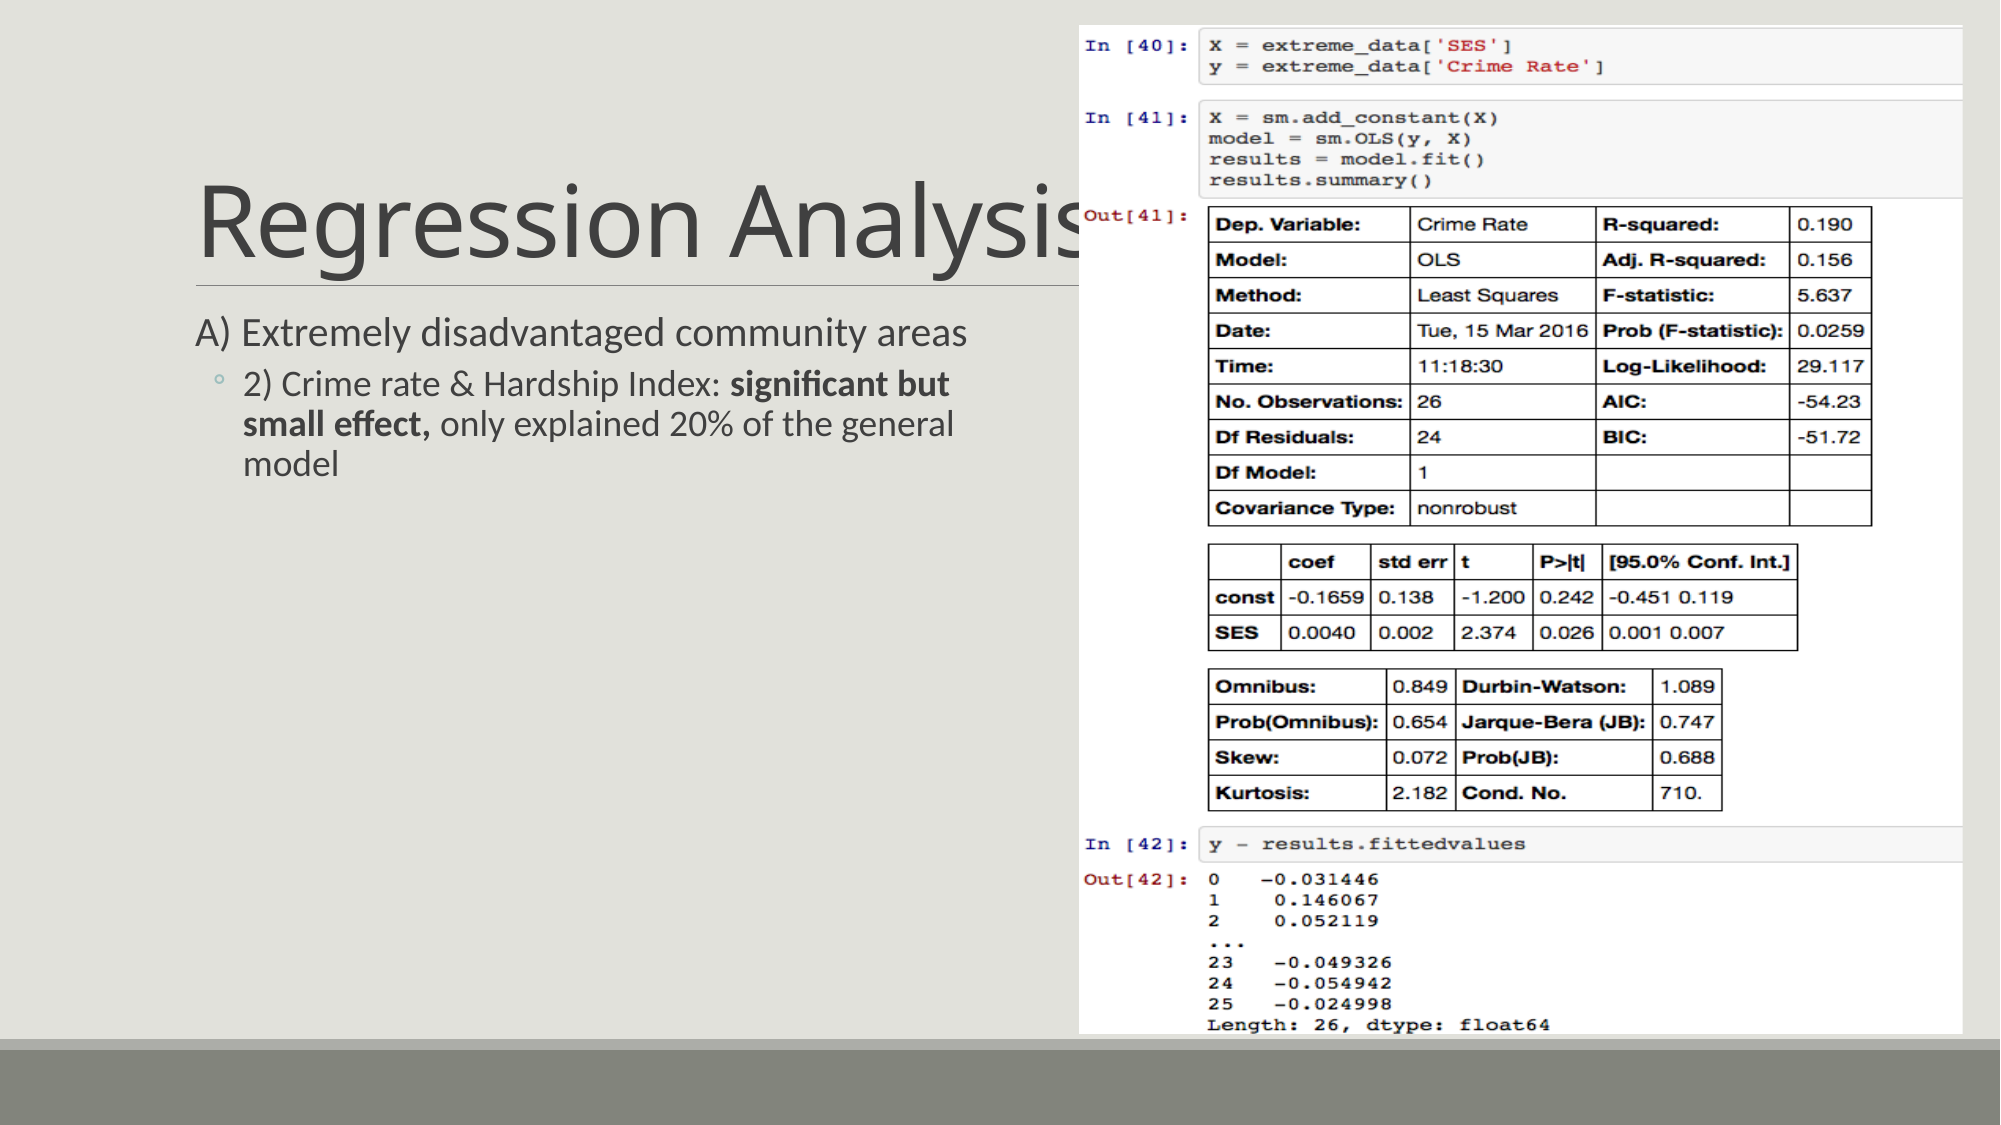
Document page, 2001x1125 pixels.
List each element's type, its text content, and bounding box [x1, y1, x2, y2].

title Regression Analysis [180, 47, 1075, 285]
picture [1078, 24, 1964, 1035]
list A) Extremely disadvantaged community areas 2) Crime rate & Hardship Index: significant but small effect, only explained 20% of the general model [180, 302, 990, 963]
